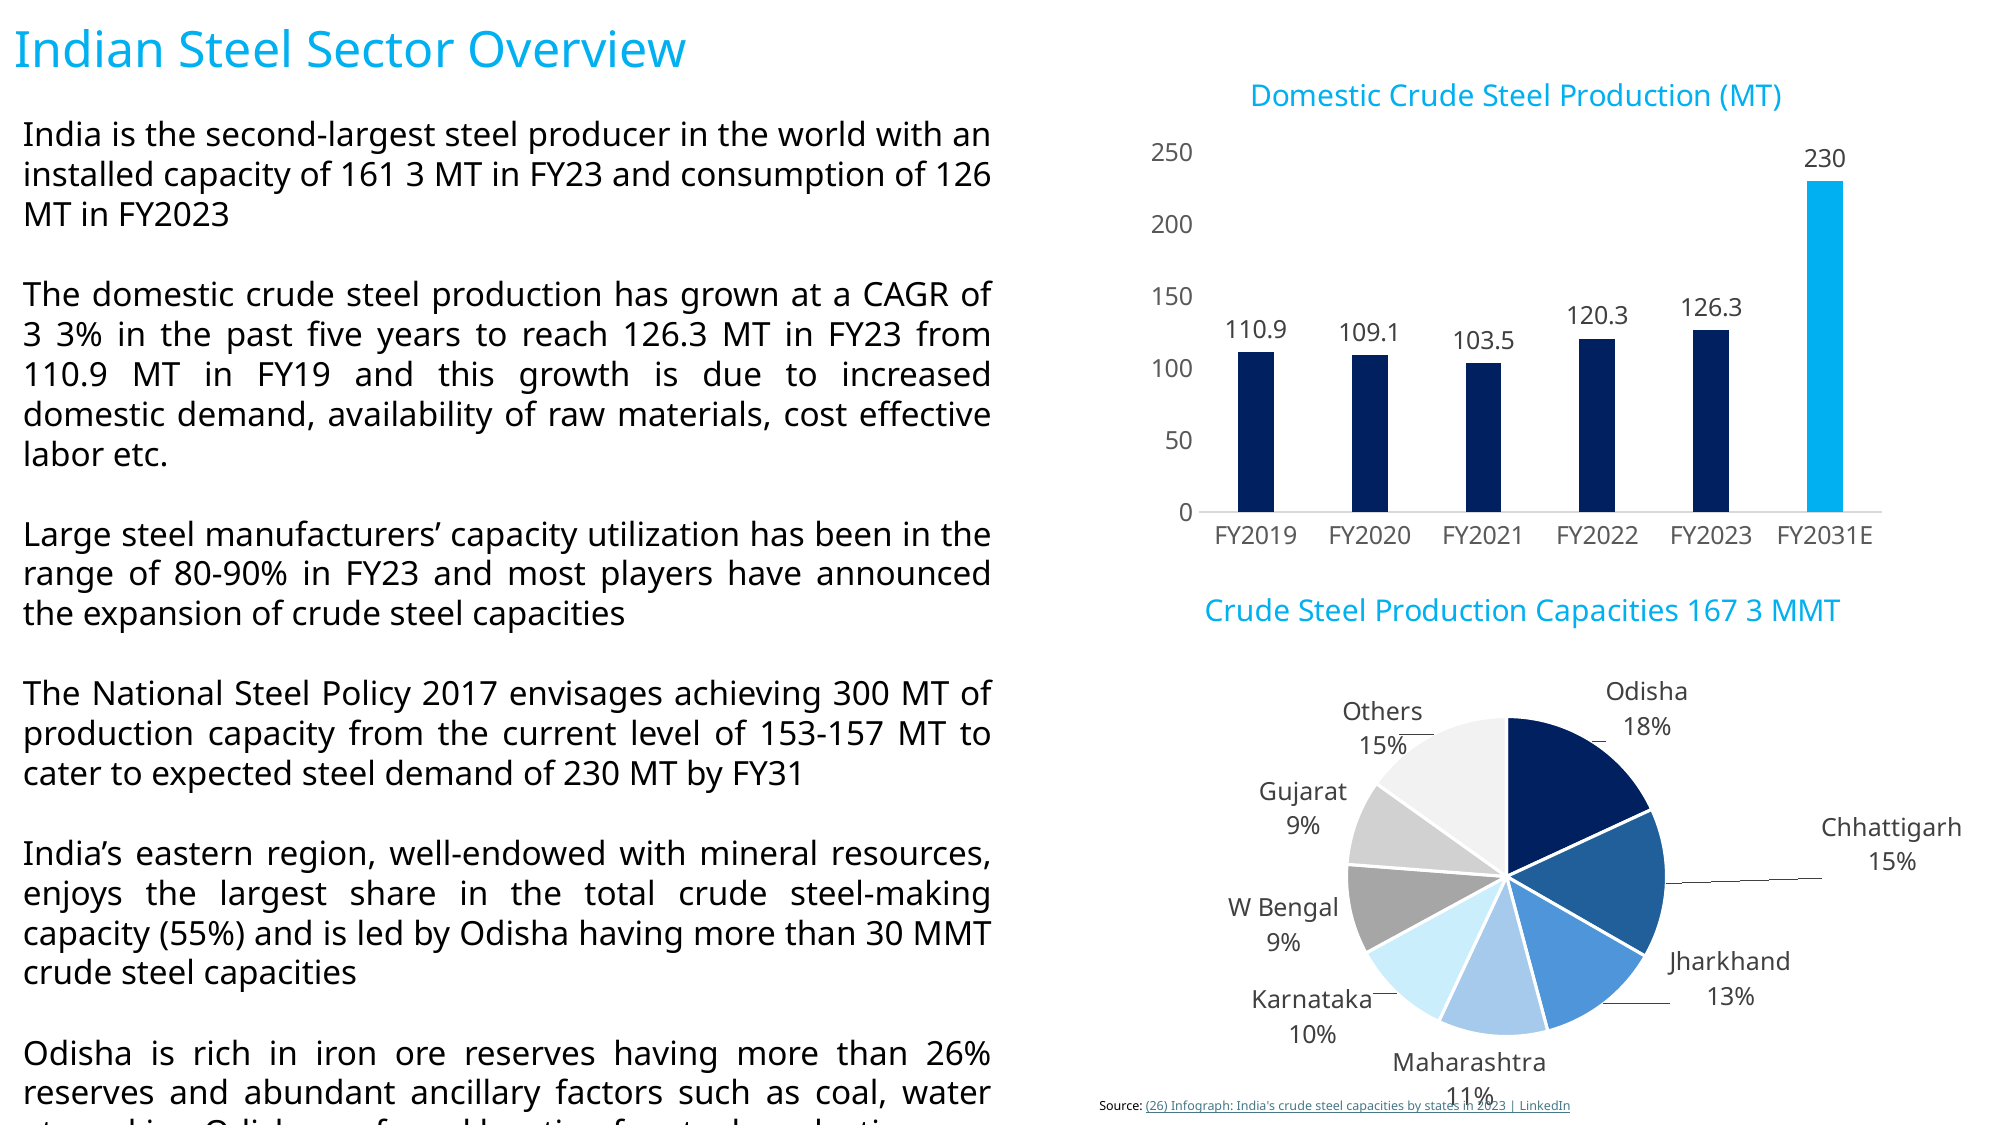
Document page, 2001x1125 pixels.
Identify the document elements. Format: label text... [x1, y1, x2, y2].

chart [1054, 47, 1993, 1125]
text_box India is the second-largest steel producer in the world with an installed capacity of 161 3 MT in FY23 and consumption of 126 MT in FY2023 The domestic crude steel production has grown at a CAGR of 3 3% in the past five years to reach 126.3 MT in FY23 from 110.9 MT in FY19 and this growth is due to increased domestic demand, availability of raw materials, cost effective labor etc. Large steel manufacturers’ capacity utilization has been in the range of 80-90% in FY23 and most players have announced the expansion of crude steel capacities The National Steel Policy 2017 envisages achieving 300 MT of production capacity from the current level of 153-157 MT to cater to expected steel demand of 230 MT by FY31 India’s eastern region, well-endowed with mineral resources, enjoys the largest share in the total crude steel-making capacity (55%) and is led by Odisha having more than 30 MMT crude steel capacities Odisha is rich in iron ore reserves having more than 26% reserves and abundant ancillary factors such as coal, water etc making Odisha preferred location for steel production [8, 106, 1009, 1125]
text_box Indian Steel Sector Overview [0, 0, 2000, 97]
